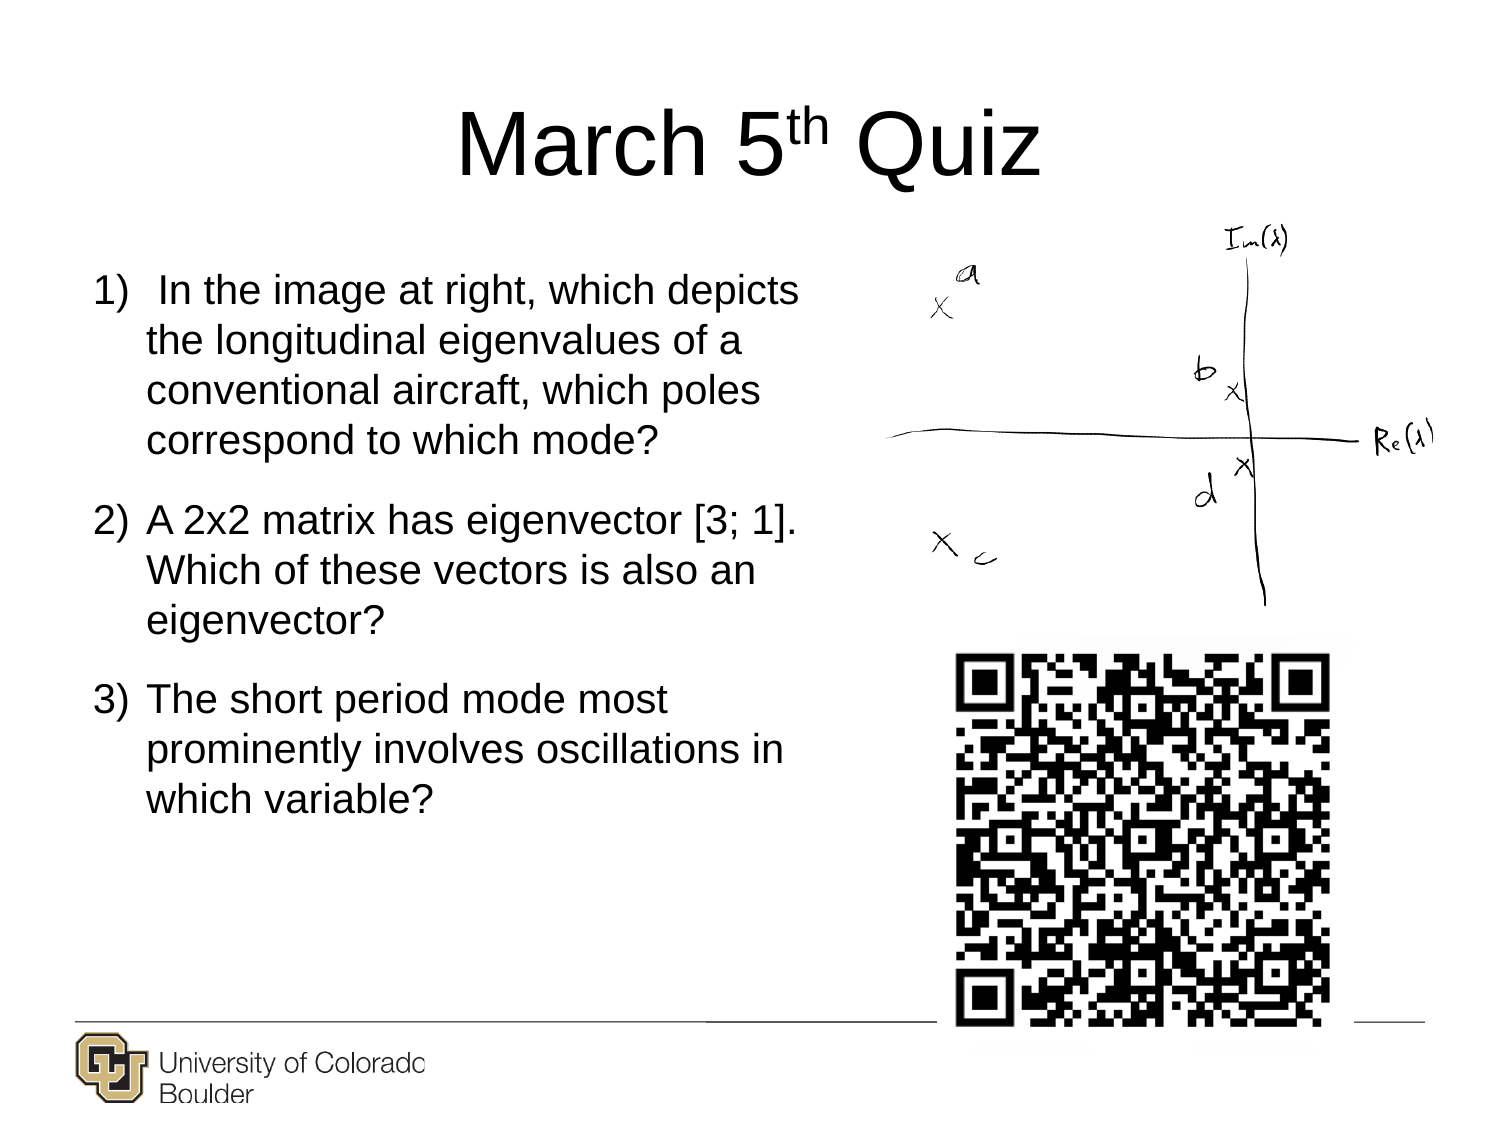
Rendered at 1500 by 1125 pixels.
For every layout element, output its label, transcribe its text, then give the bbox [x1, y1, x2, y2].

picture [862, 215, 1459, 1051]
list In the image at right, which depicts the longitudinal eigenvalues of a conventional aircraft, which poles correspond to which mode? A 2x2 matrix has eigenvector [3; 1]. Which of these vectors is also an eigenvector? The short period mode most prominently involves oscillations in which variable? [75, 262, 825, 915]
title March 5th Quiz [75, 44, 1425, 233]
